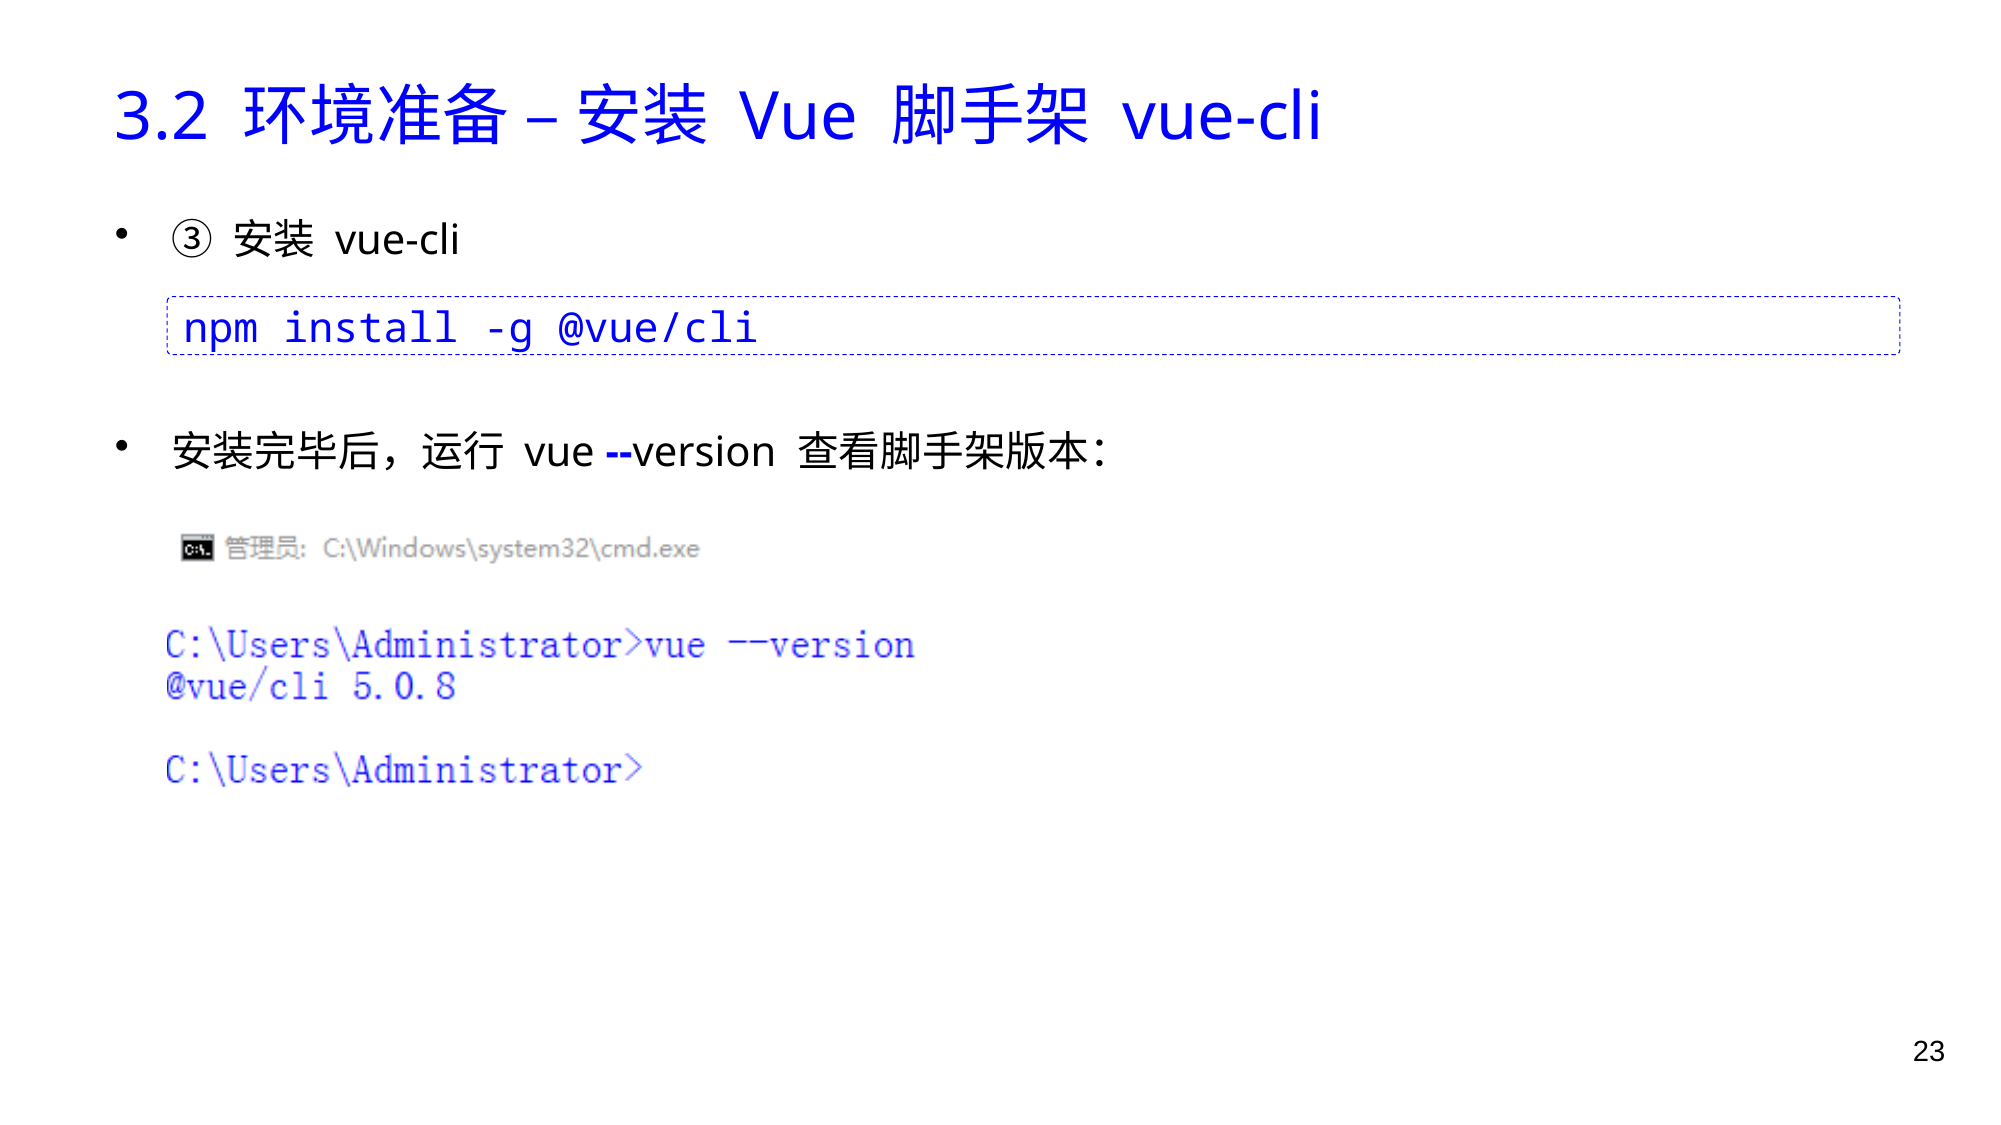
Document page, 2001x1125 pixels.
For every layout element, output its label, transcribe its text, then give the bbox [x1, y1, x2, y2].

picture [166, 520, 1378, 852]
list ③ 安装 vue-cli 安装完毕后，运行 vue --version 查看脚手架版本： [99, 205, 1900, 1003]
slide_number 23 [1493, 1024, 1961, 1103]
text_box npm install -g @vue/cli [165, 294, 1903, 357]
title 3.2 环境准备 – 安装 Vue 脚手架 vue-cli [99, 45, 1900, 181]
